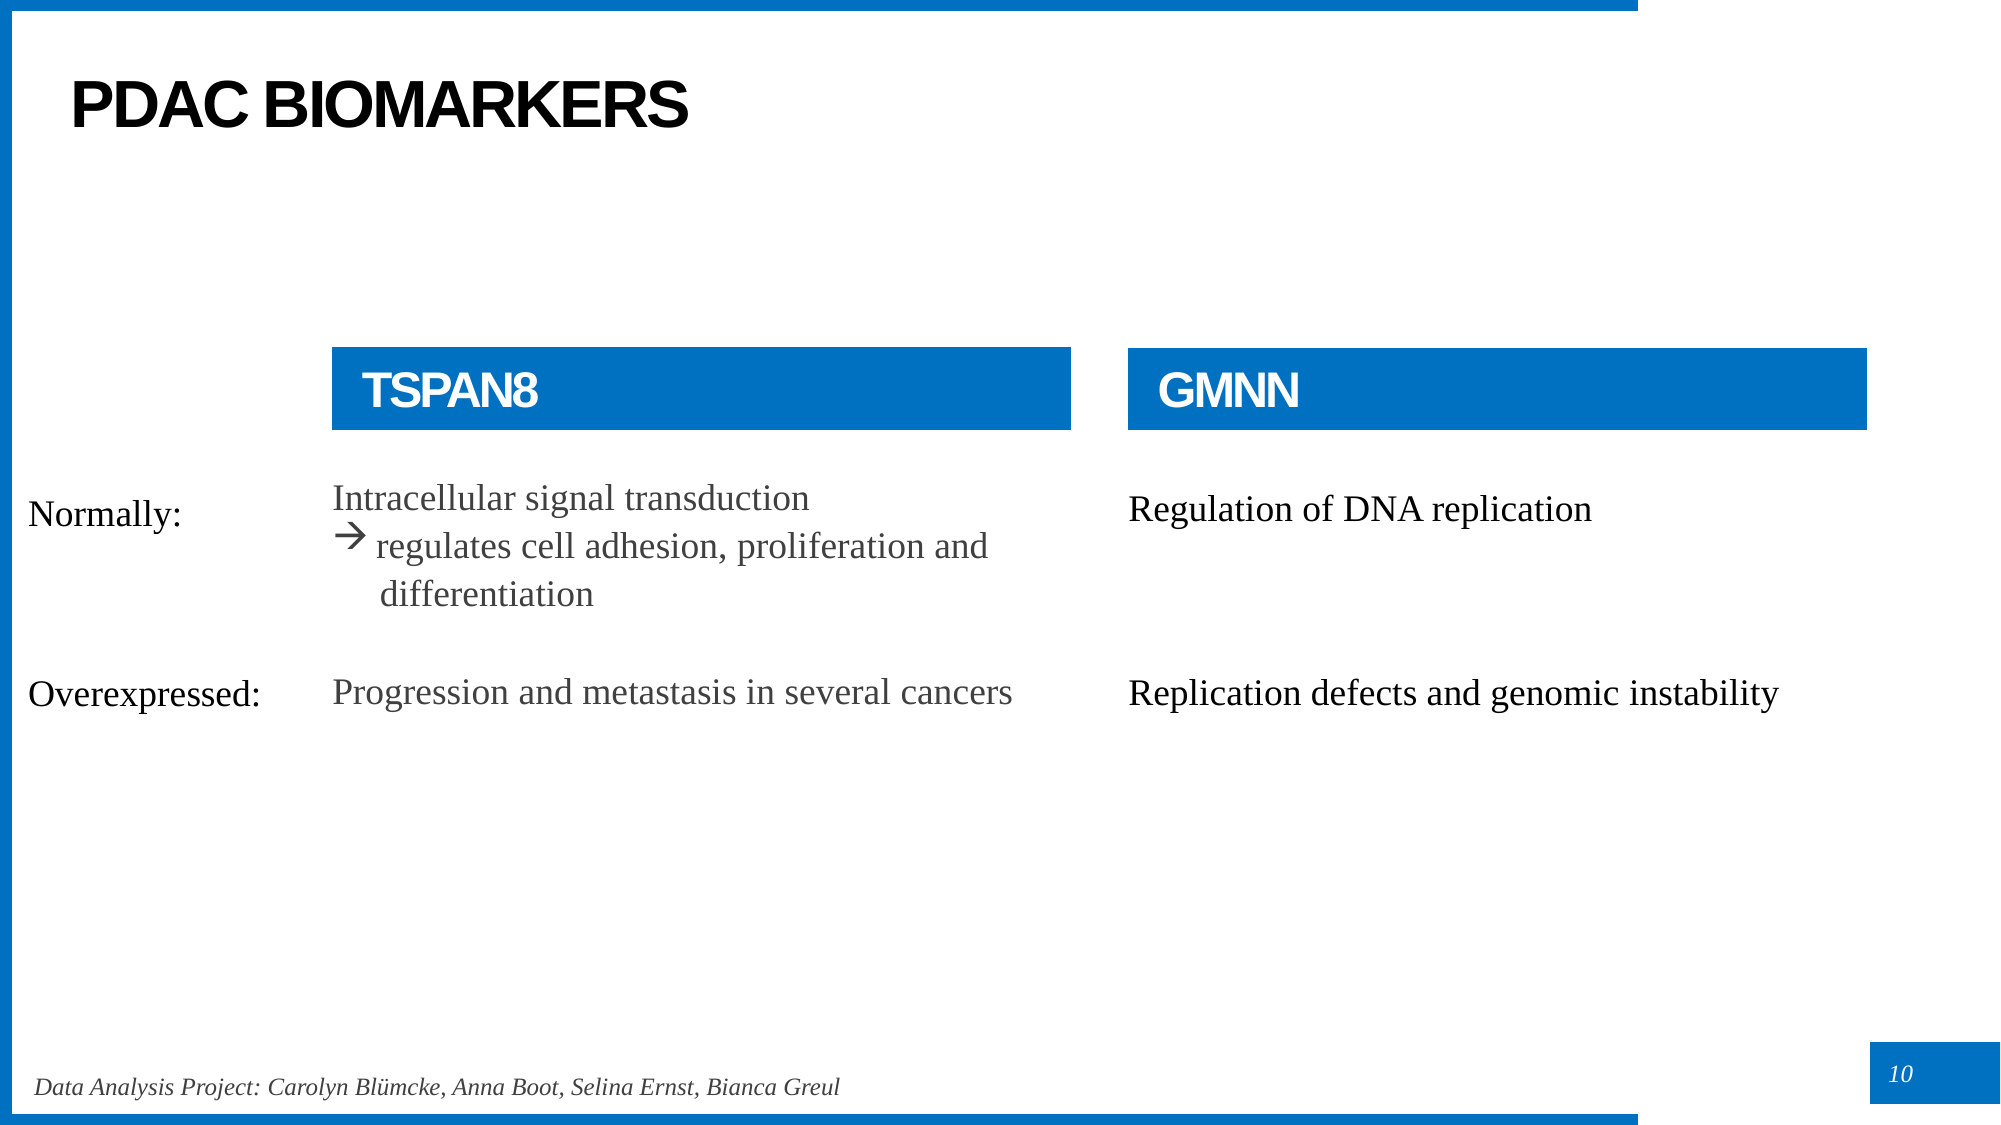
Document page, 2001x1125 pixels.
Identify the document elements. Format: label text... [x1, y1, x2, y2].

list Intracellular signal transduction regulates cell adhesion, proliferation and differentiation Progression and metastasis in several cancers [332, 488, 1071, 903]
list GMNN [1128, 348, 1867, 430]
text_box Normally: Overexpressed: [13, 481, 300, 721]
list TSPAN8 [332, 347, 1071, 430]
title pDAC Biomarkers [70, 70, 1580, 142]
slide_number 10 [1877, 1050, 1924, 1096]
list Regulation of DNA replication Replication defects and genomic instability [1128, 488, 1867, 903]
text_box Data Analysis Project: Carolyn Blümcke, Anna Boot, Selina Ernst, Bianca Greul [19, 1063, 1000, 1108]
